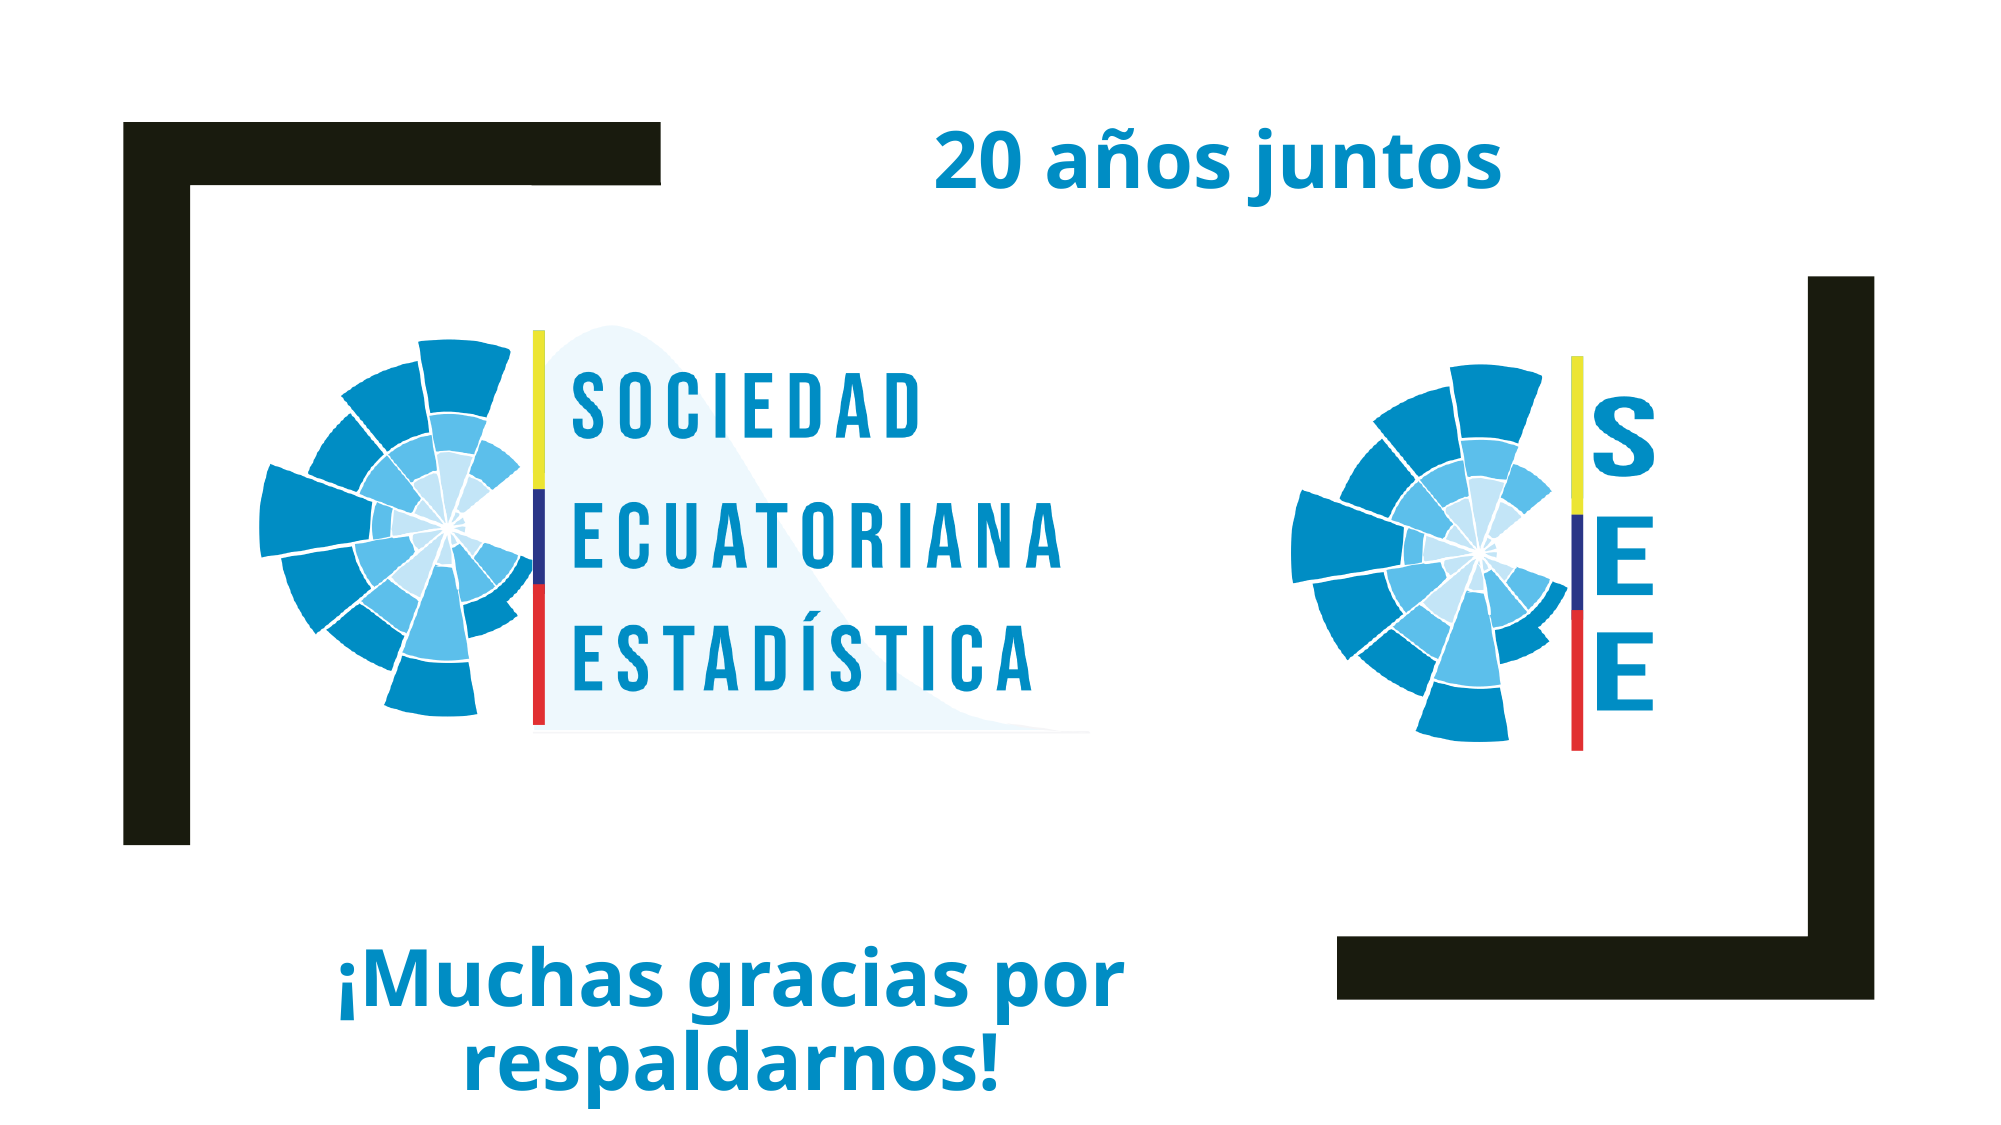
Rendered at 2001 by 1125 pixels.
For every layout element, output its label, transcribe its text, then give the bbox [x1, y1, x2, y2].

text_box 20 años juntos [671, 113, 1767, 209]
text_box ¡Muchas gracias por respaldarnos! [125, 931, 1338, 1027]
picture [228, 284, 1115, 769]
picture [1263, 328, 1724, 797]
